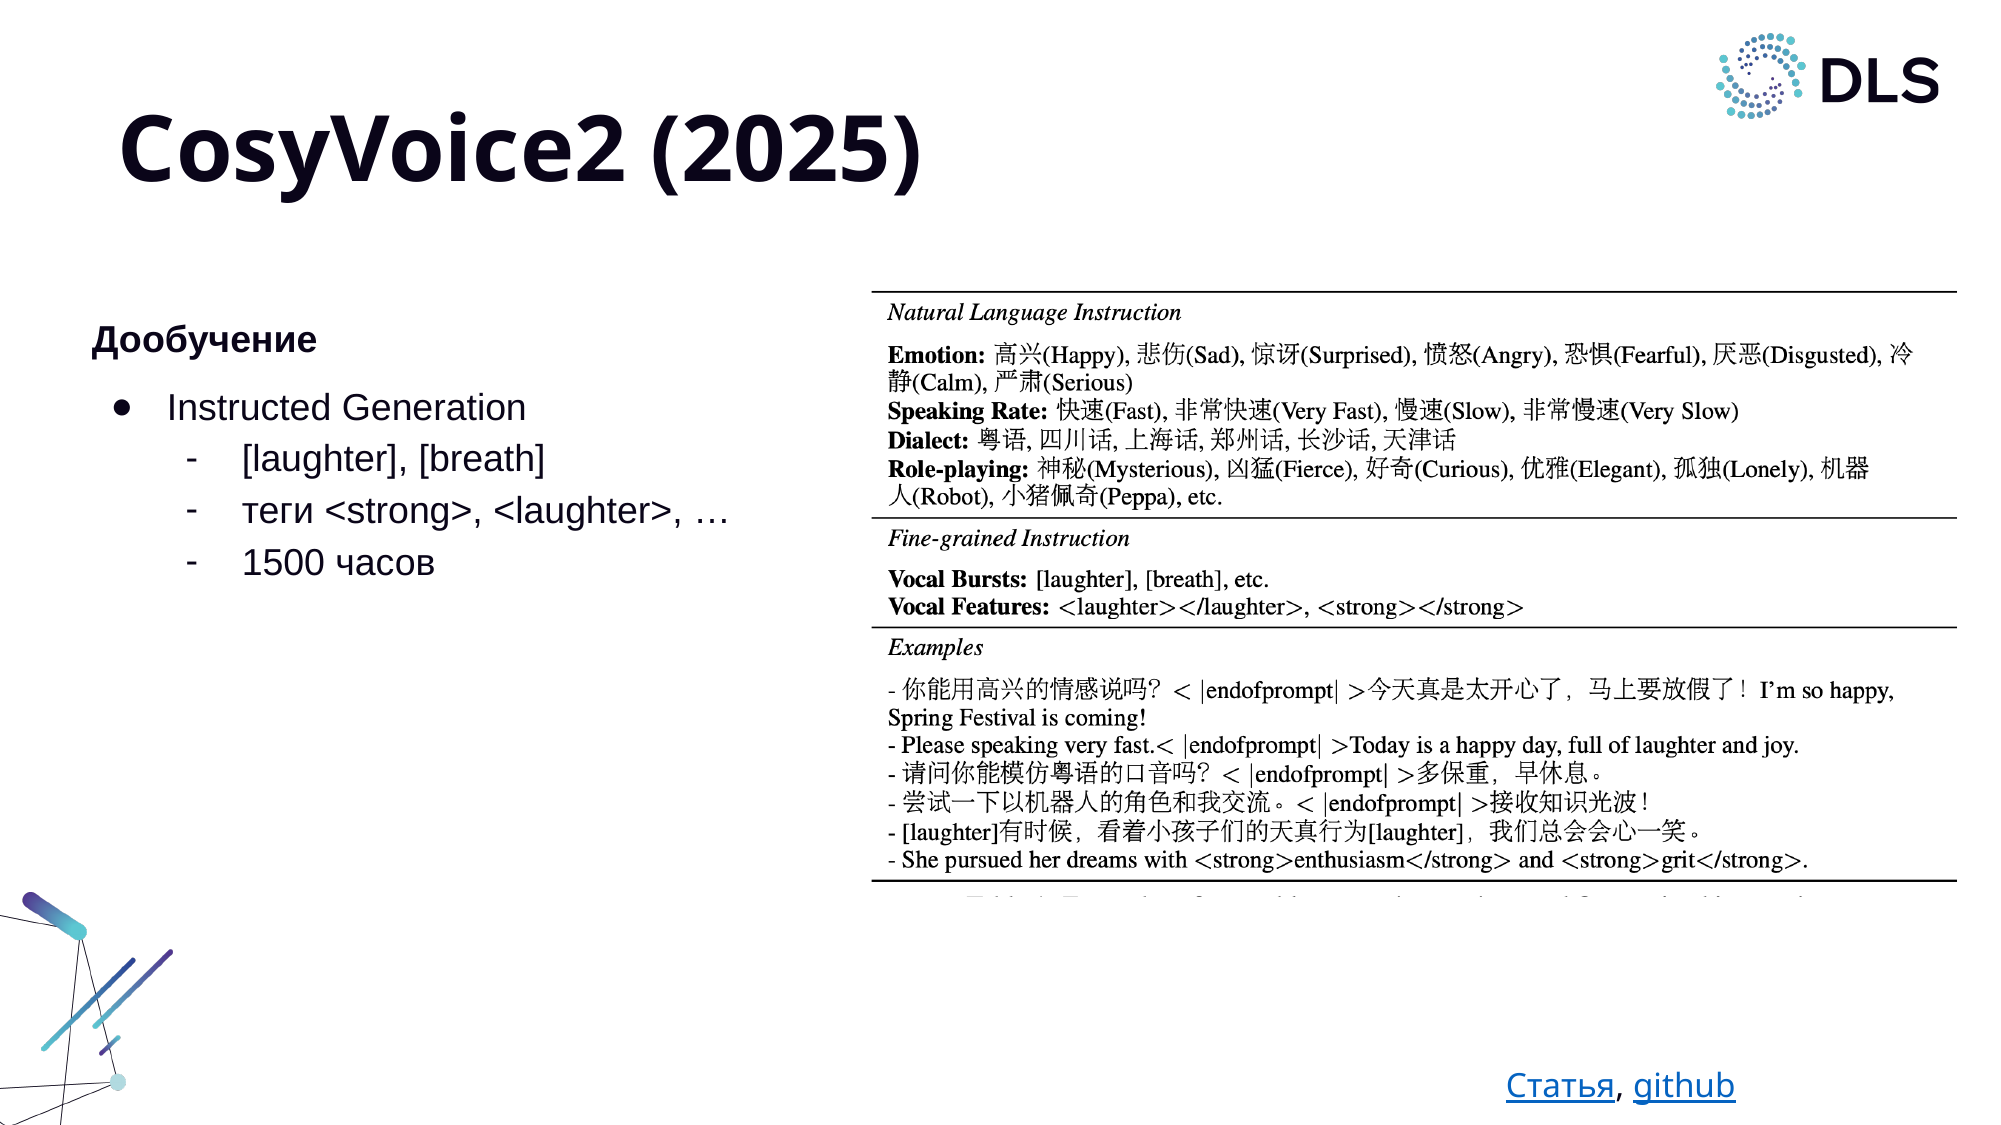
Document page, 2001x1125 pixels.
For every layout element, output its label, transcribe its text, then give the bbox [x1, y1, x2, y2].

picture [0, 892, 173, 1125]
picture [1716, 33, 1939, 119]
picture [865, 284, 1976, 897]
list Дообучение Instructed Generation [laughter], [breath] теги <strong>, <laughter>, … 1500 часов [76, 285, 1285, 950]
title CosyVoice2 (2025) [102, 42, 1787, 261]
subtitle Статья, github [1490, 1057, 1802, 1125]
